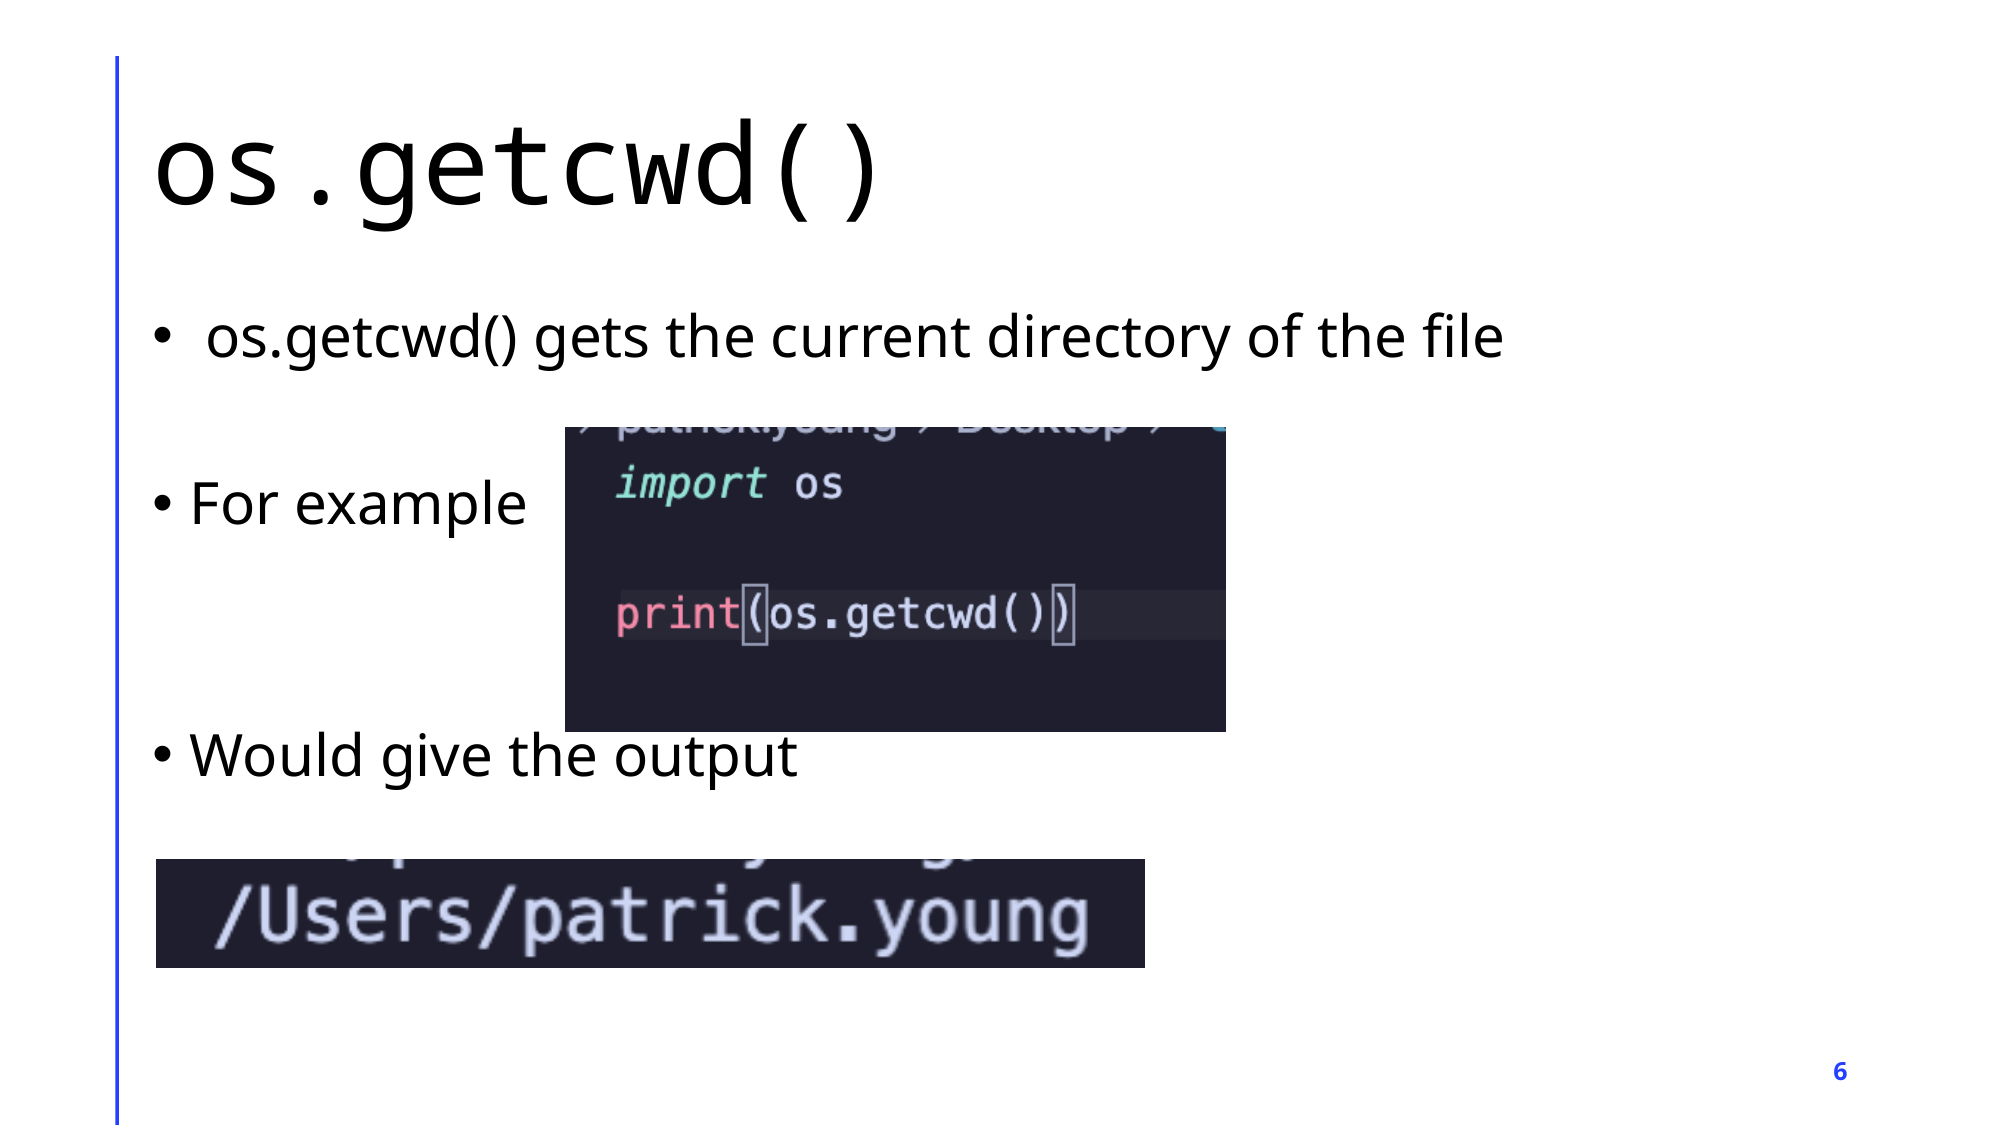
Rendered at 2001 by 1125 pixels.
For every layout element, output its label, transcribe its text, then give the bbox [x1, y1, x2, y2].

picture [156, 859, 1145, 968]
list os.getcwd() gets the current directory of the file For example Would give the output [137, 299, 1863, 1014]
title os.getcwd() [137, 59, 1863, 278]
picture [565, 427, 1226, 732]
slide_number 6 [1412, 1042, 1863, 1103]
